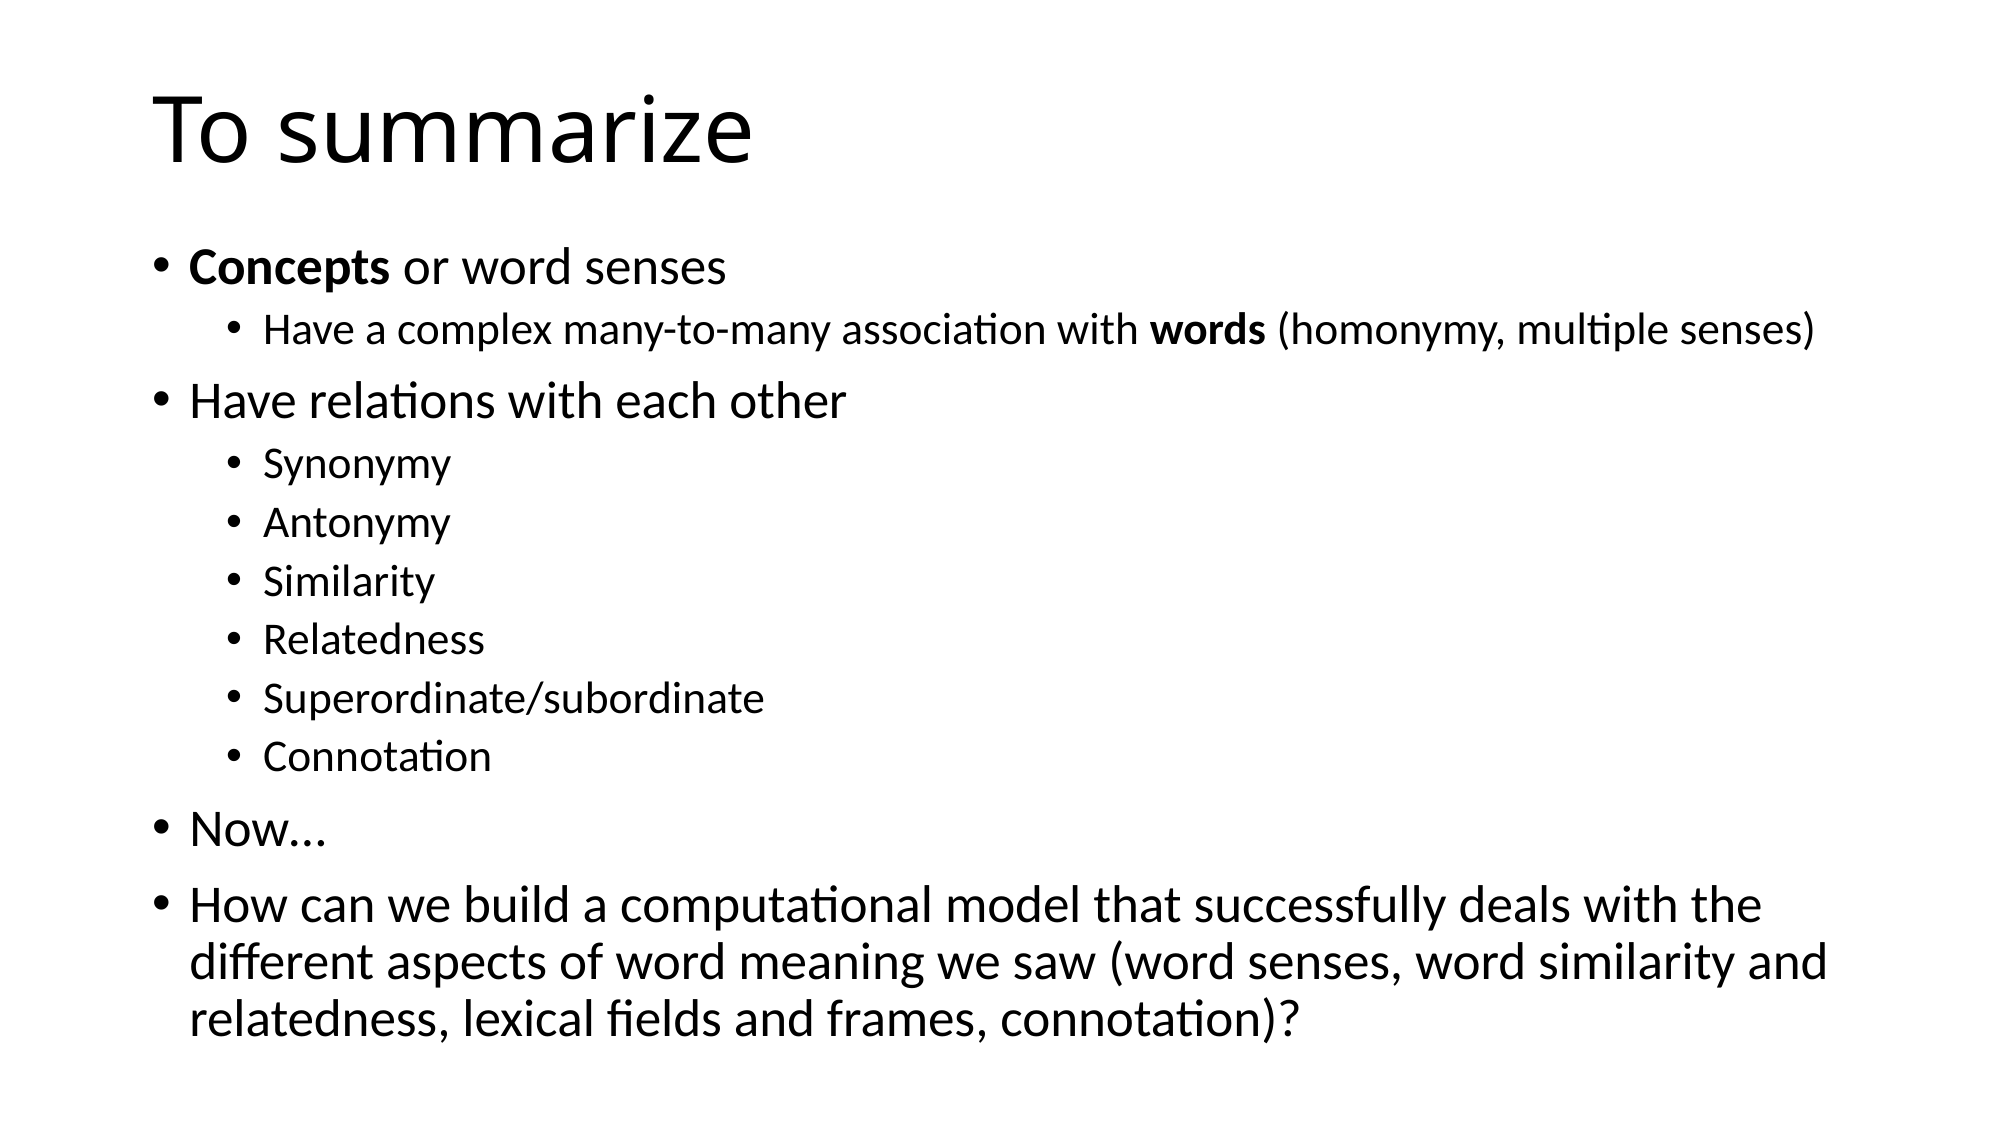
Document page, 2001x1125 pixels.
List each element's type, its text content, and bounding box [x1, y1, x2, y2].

list Concepts or word senses Have a complex many-to-many association with words (homonymy, multiple senses) Have relations with each other Synonymy Antonymy Similarity Relatedness Superordinate/subordinate Connotation Now… How can we build a computational model that successfully deals with the different aspects of word meaning we saw (word senses, word similarity and relatedness, lexical fields and frames, connotation)? [137, 231, 1863, 1092]
title To summarize [137, 59, 1863, 206]
